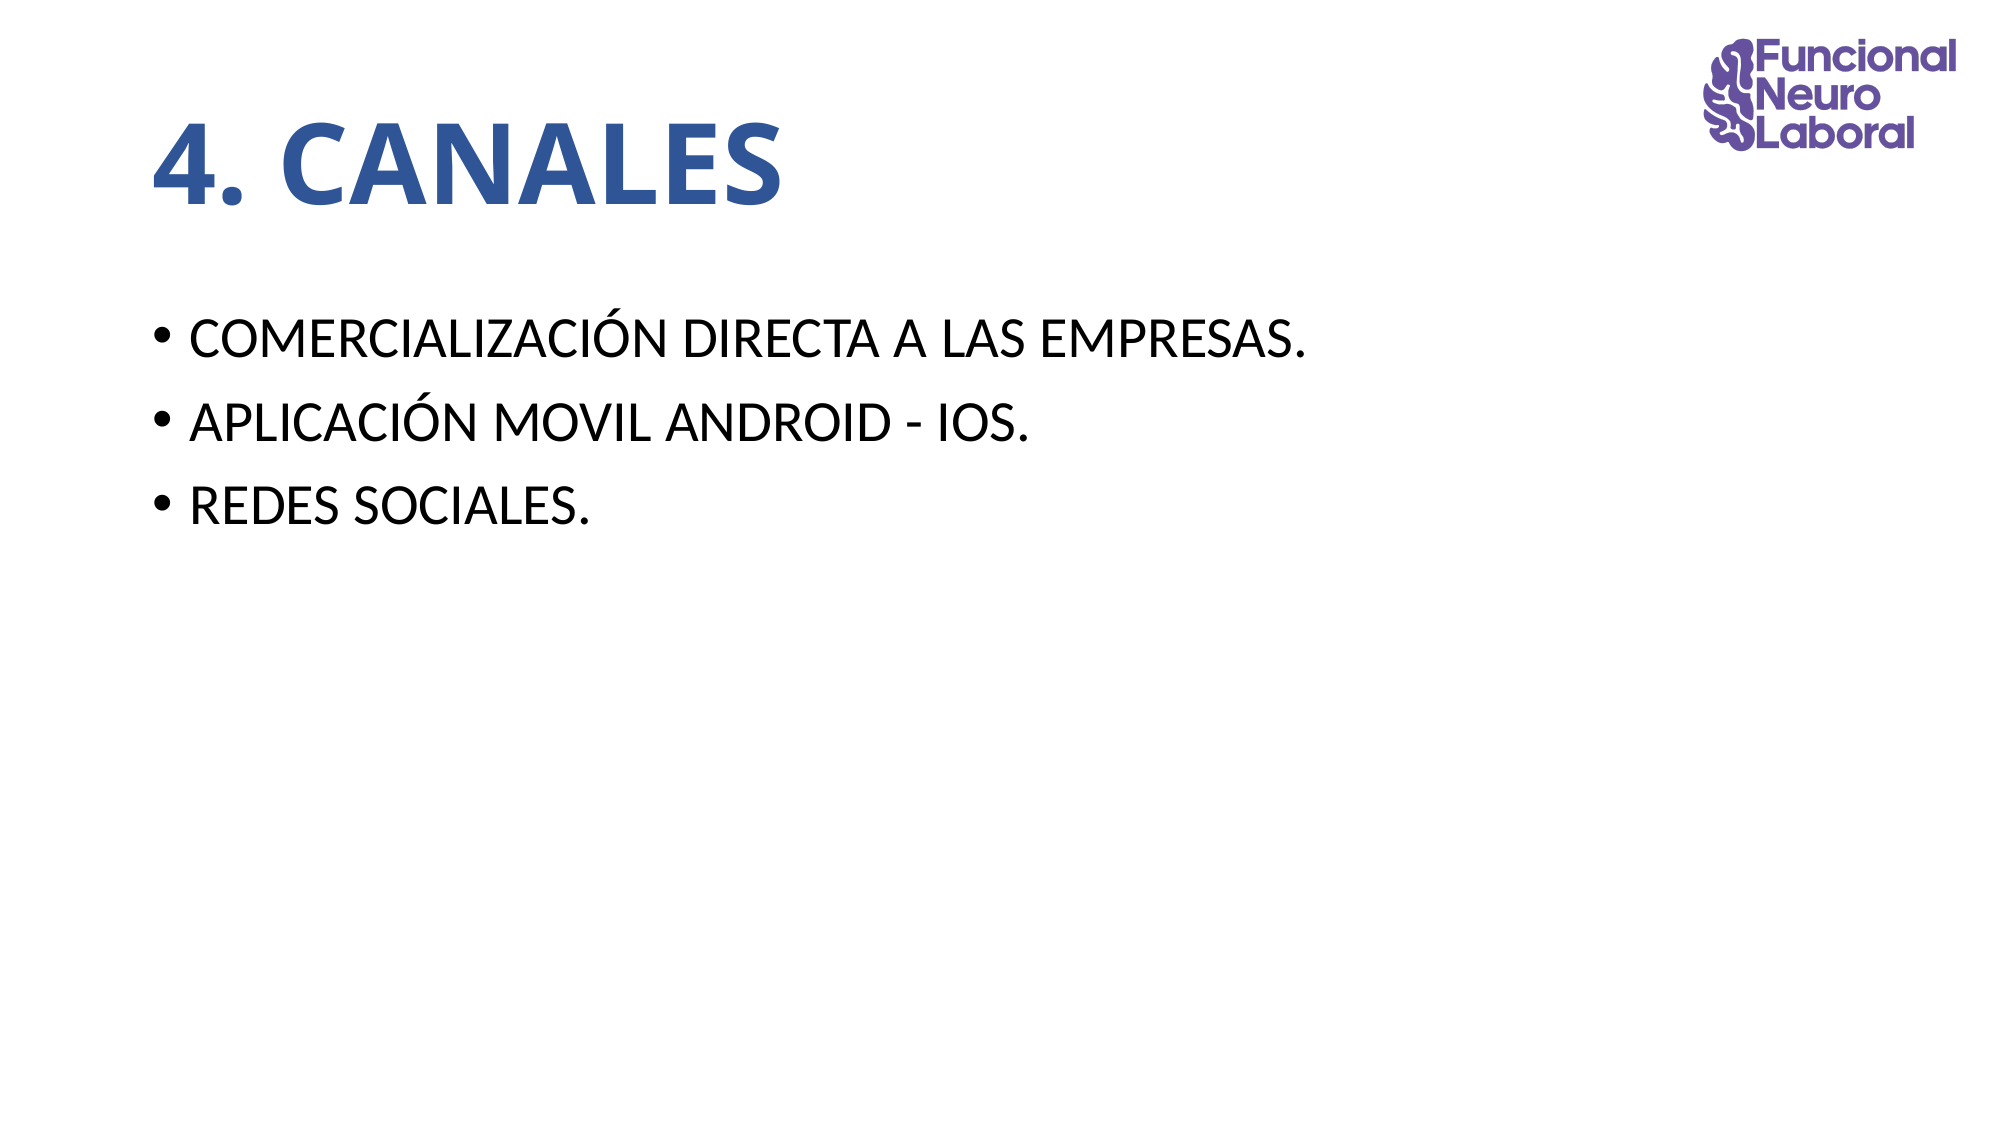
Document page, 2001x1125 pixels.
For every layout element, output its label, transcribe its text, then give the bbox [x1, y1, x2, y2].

list COMERCIALIZACIÓN DIRECTA A LAS EMPRESAS. APLICACIÓN MOVIL ANDROID - IOS. REDES SOCIALES. [137, 299, 1863, 1014]
picture [1667, 0, 1993, 158]
title 4. CANALES [137, 59, 1863, 278]
